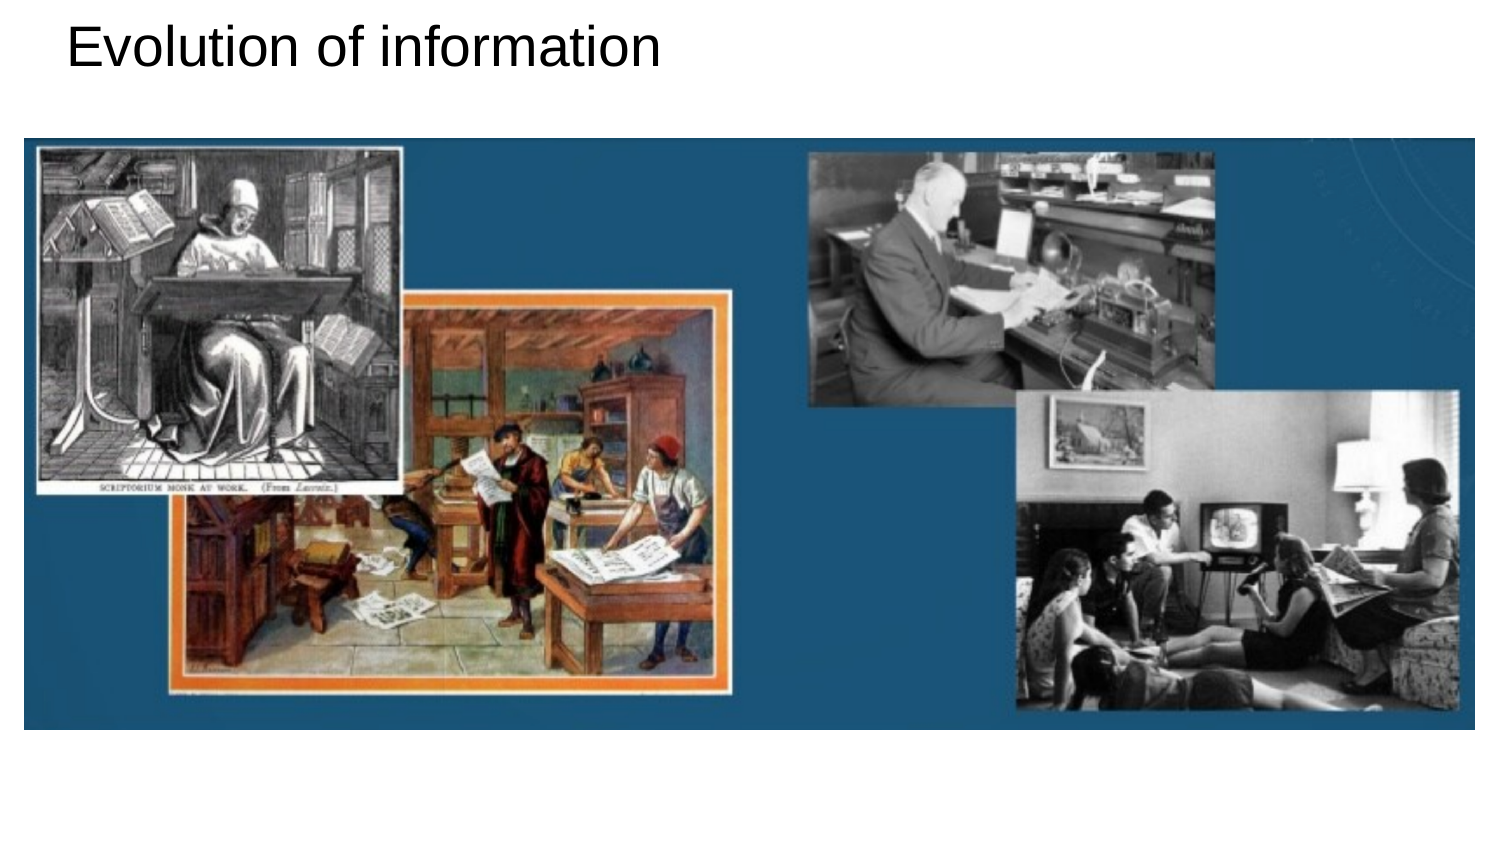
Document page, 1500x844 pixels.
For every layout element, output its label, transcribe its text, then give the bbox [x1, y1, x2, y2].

title Evolution of information [51, 0, 1449, 94]
picture [24, 138, 1476, 730]
